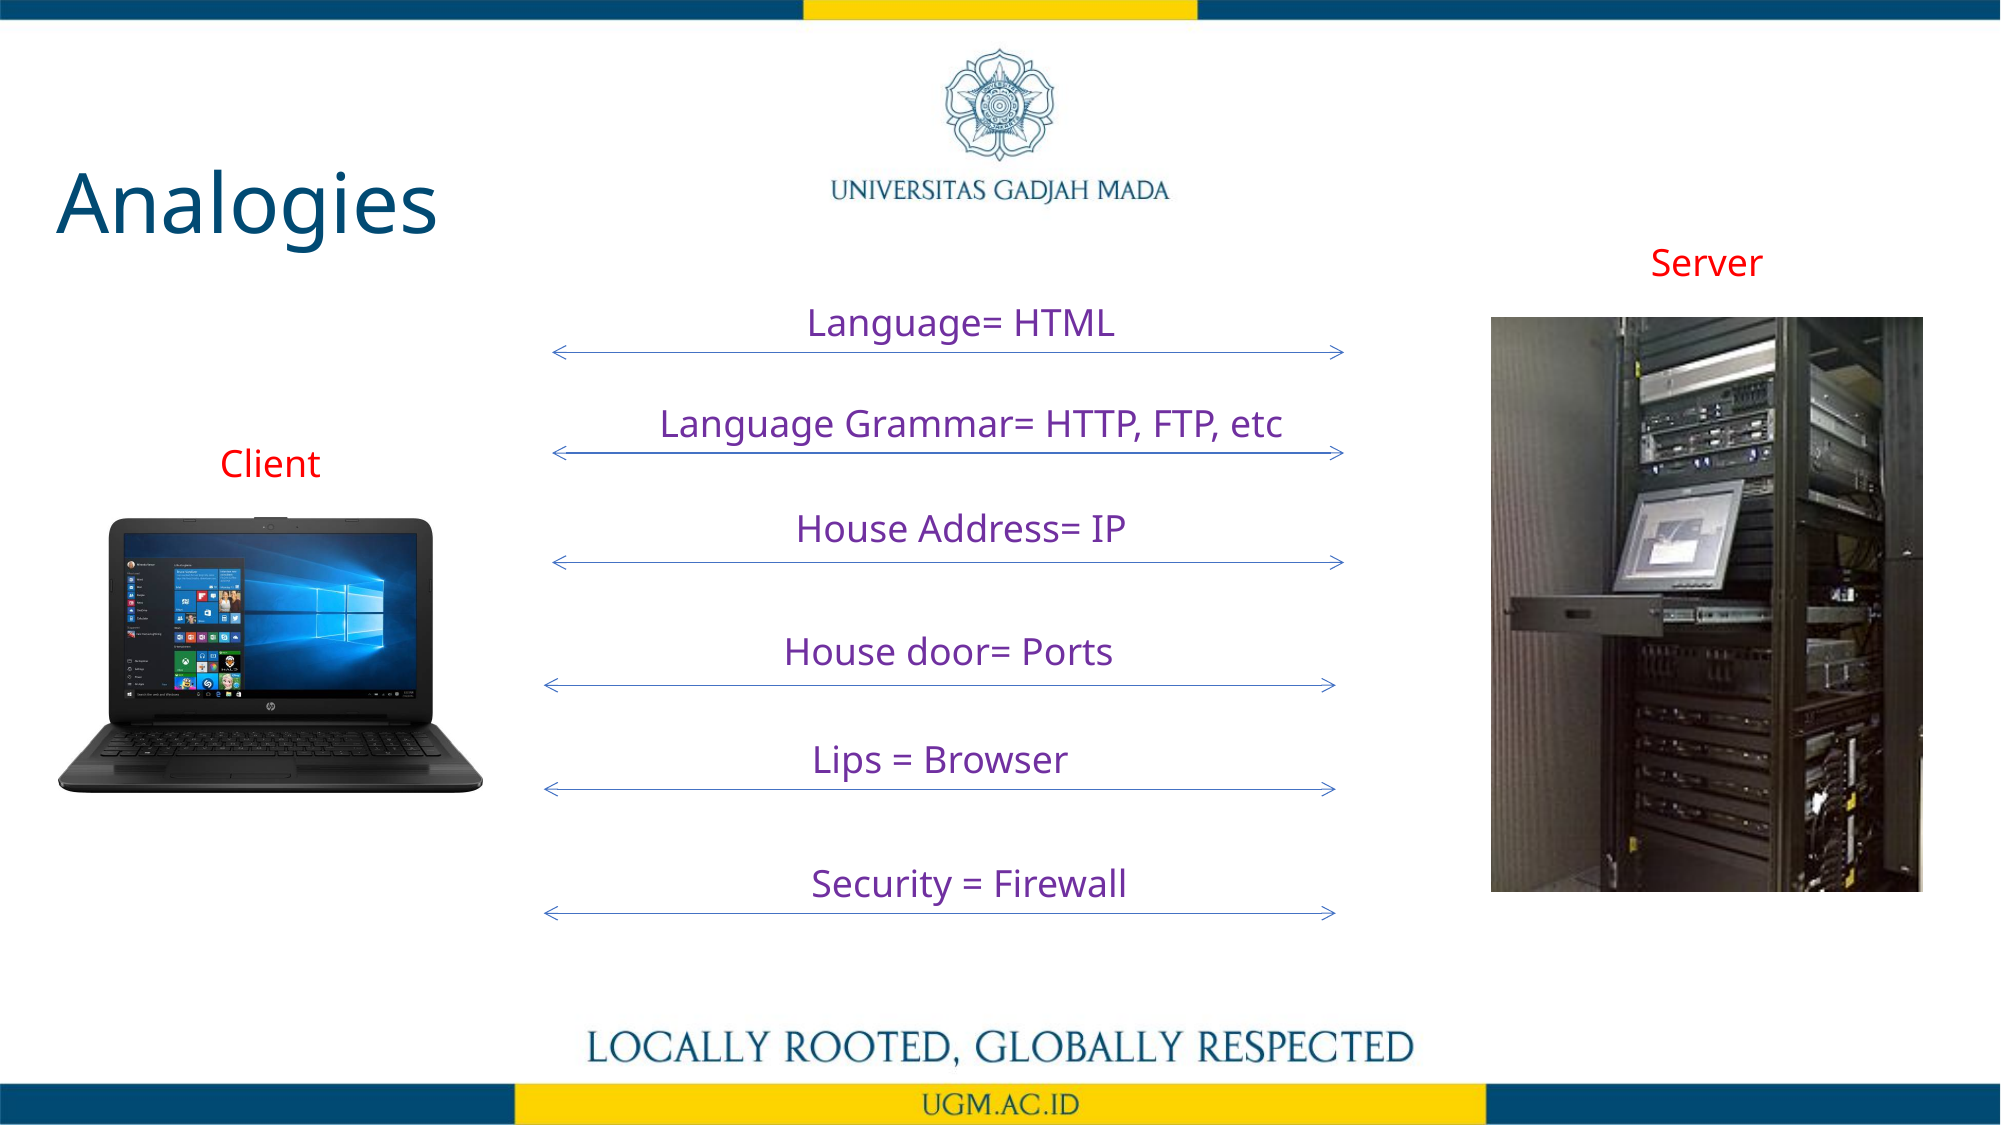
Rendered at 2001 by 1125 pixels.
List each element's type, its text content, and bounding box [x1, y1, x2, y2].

text_box Security = Firewall [796, 852, 1143, 913]
text_box Server [1636, 231, 1779, 292]
text_box Analogies [41, 142, 455, 258]
text_box Client [205, 433, 336, 493]
text_box House Address= IP [780, 497, 1142, 558]
picture [0, 0, 2001, 1125]
text_box House door= Ports [768, 620, 1129, 681]
text_box Language Grammar= HTTP, FTP, etc [644, 392, 1299, 452]
text_box Lips = Browser [797, 728, 1084, 789]
text_box Language= HTML [791, 291, 1131, 352]
